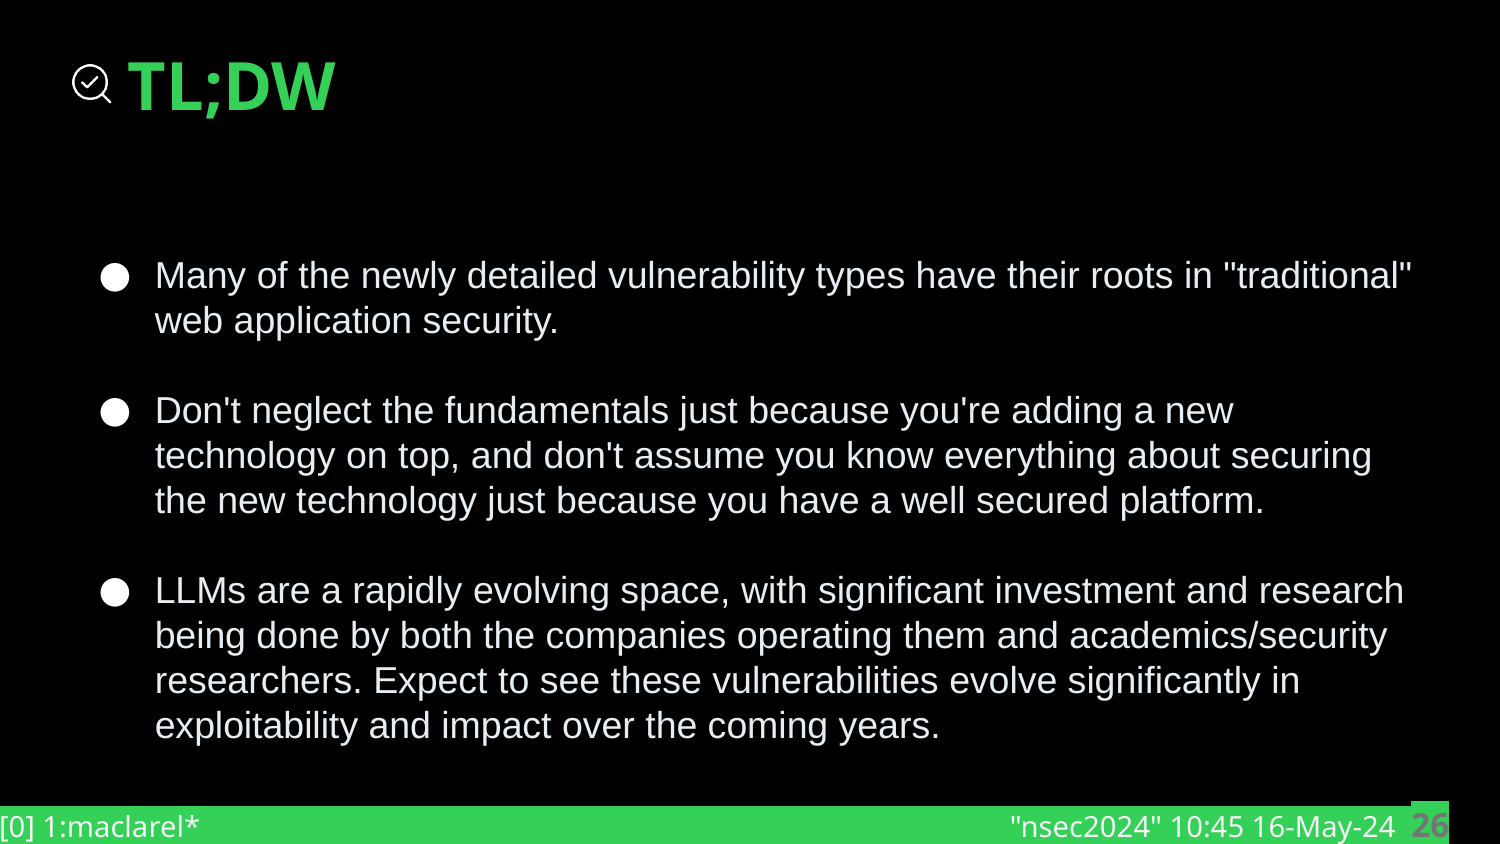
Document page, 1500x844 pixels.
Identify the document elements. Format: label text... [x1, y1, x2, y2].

picture [71, 63, 113, 105]
text_box [0] 1:maclarel* "nsec2024" 10:45 16-May-24 26 [0, 788, 1500, 844]
text_box Many of the newly detailed vulnerability types have their roots in "traditional" web application security. Don't neglect the fundamentals just because you're adding a new technology on top, and don't assume you know everything about securing the new technology just because you have a well secured platform. LLMs are a rapidly evolving space, with significant investment and research being done by both the companies operating them and academics/security researchers. Expect to see these vulnerabilities evolve significantly in exploitability and impact over the coming years. [64, 235, 1435, 761]
text_box TL;DW [112, 28, 1465, 139]
